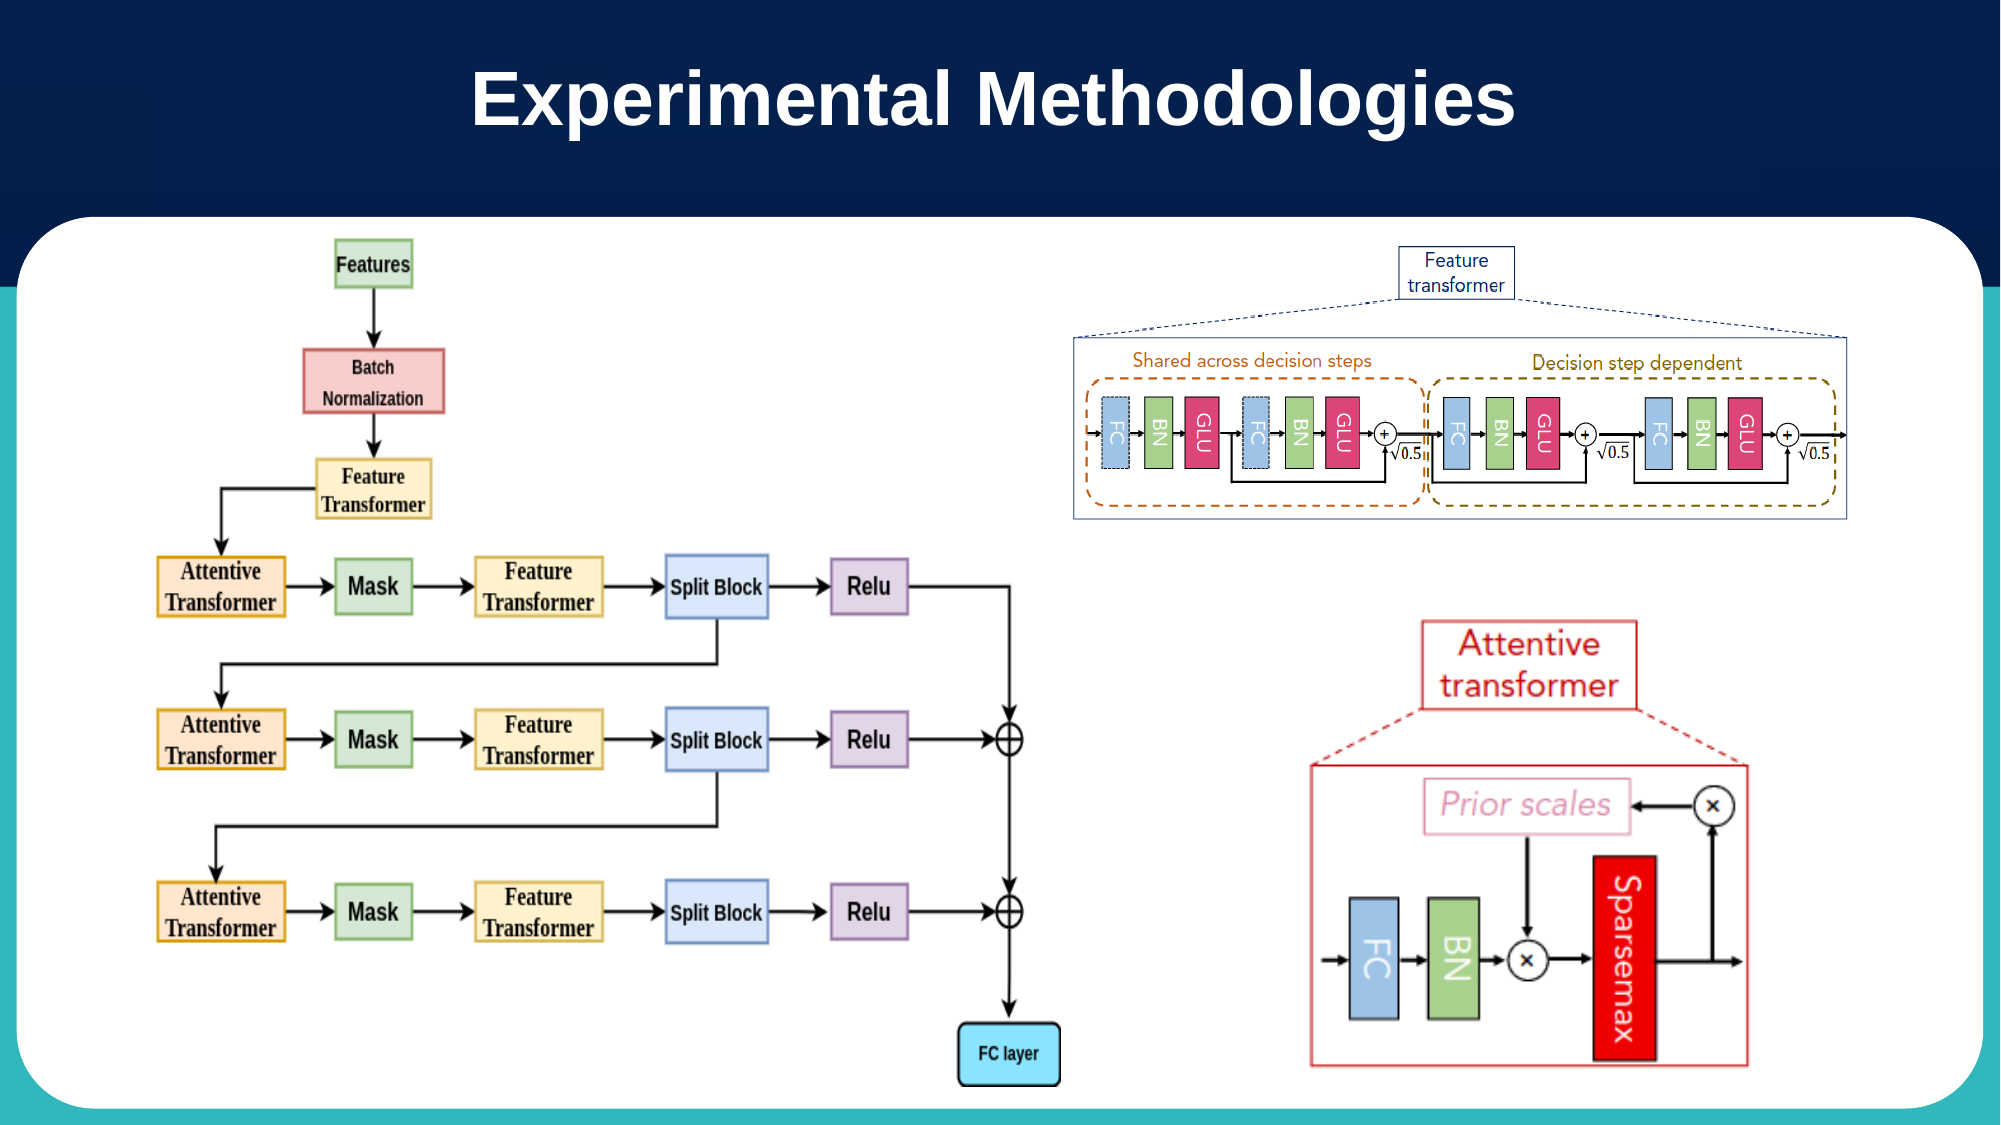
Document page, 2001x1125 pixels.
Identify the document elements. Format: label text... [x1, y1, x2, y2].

text_box Experimental Methodologies [33, 26, 1956, 150]
text_box [16, 216, 1984, 1109]
picture [0, 0, 2001, 1125]
